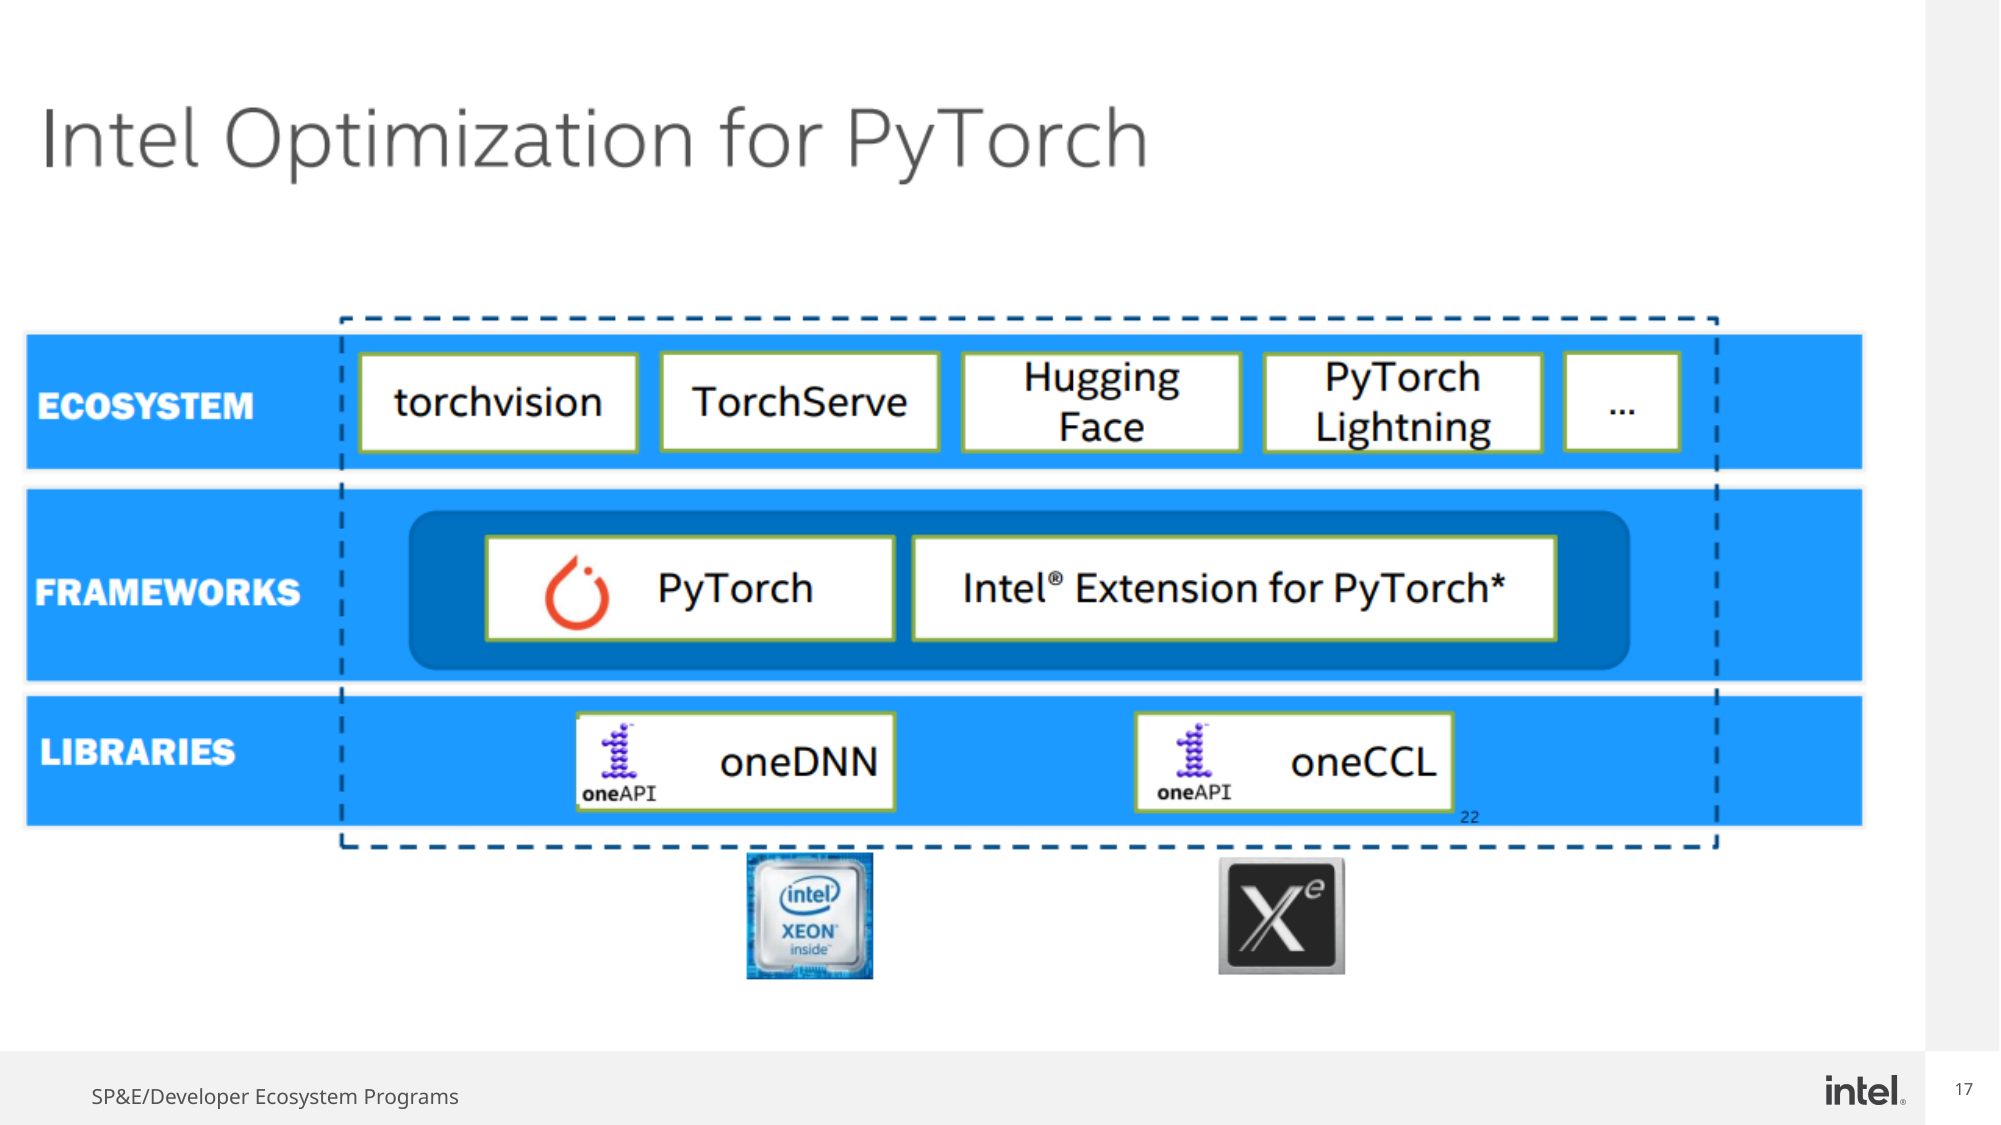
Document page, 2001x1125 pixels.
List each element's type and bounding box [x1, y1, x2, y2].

picture [1826, 1075, 1906, 1105]
picture [0, 75, 1923, 1050]
